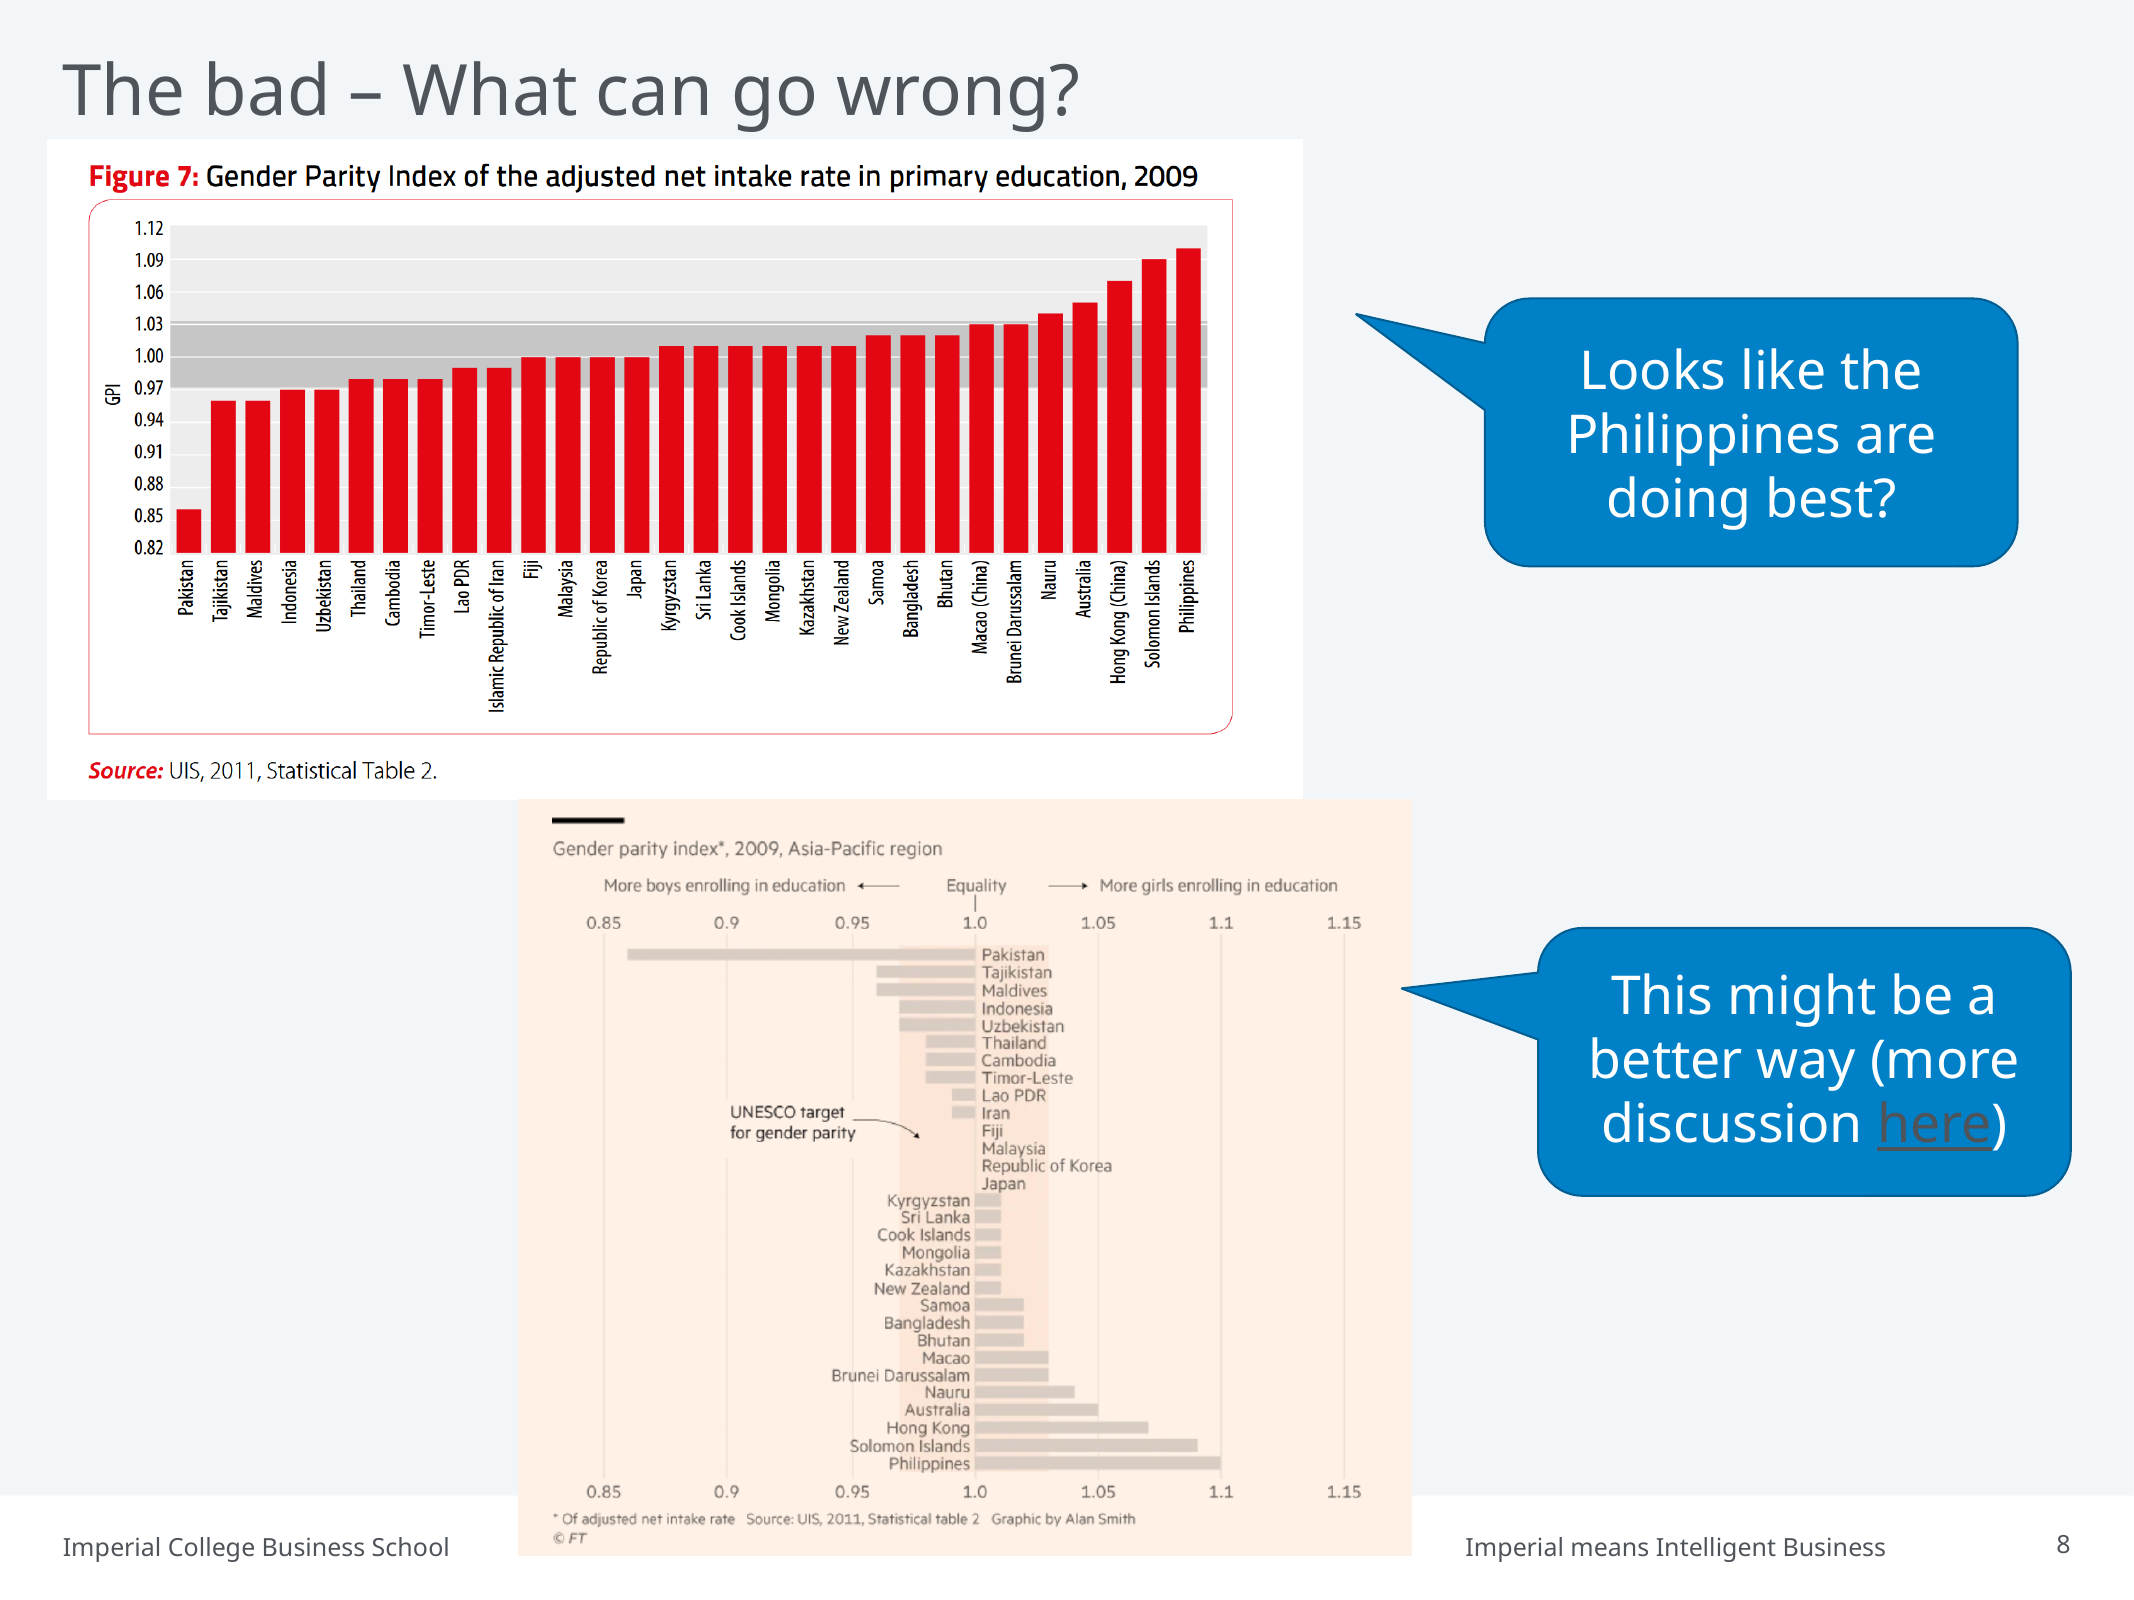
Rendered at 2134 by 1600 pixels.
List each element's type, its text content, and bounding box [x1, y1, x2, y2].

text_box Looks like the Philippines are doing best? [1355, 297, 2019, 568]
title The bad – What can go wrong? [62, 50, 2071, 195]
picture [47, 139, 1412, 1556]
text_box This might be a better way (more discussion here) [1412, 926, 2072, 1197]
